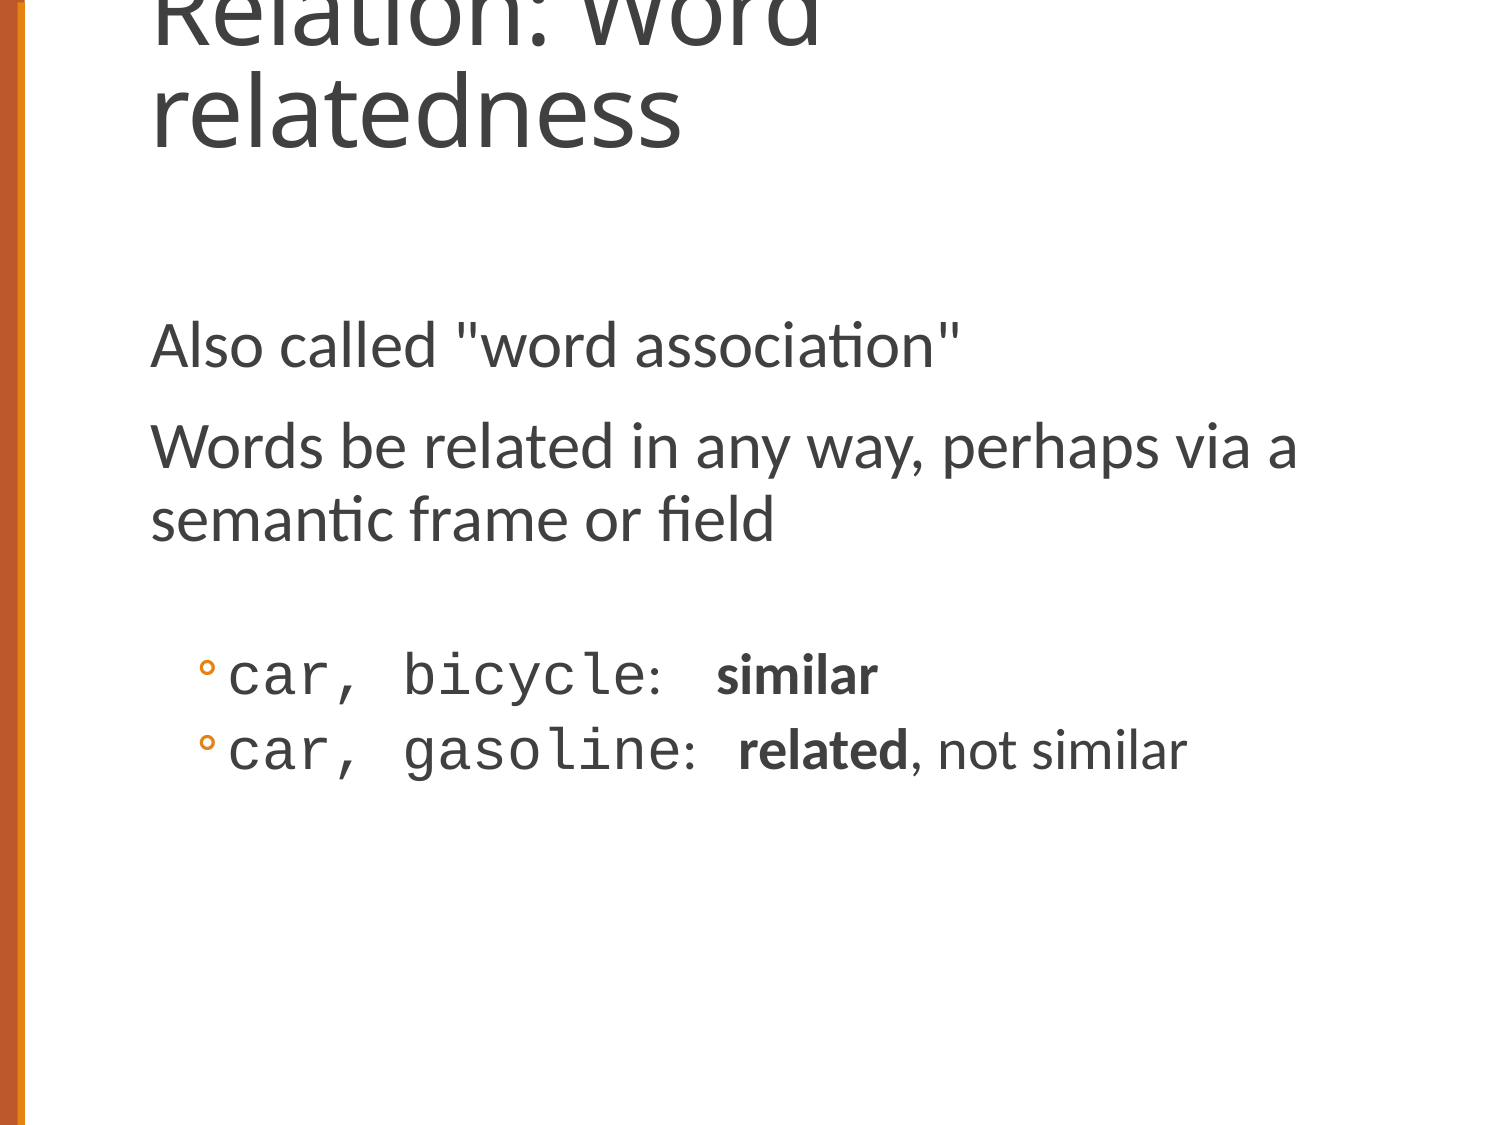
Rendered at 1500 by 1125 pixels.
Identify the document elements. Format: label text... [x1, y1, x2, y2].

text_box Also called "word association" Words be related in any way, perhaps via a semantic frame or field car, bicycle: similar car, gasoline: related, not similar [134, 302, 1373, 963]
text_box Relation: Word relatedness [134, 46, 1373, 175]
